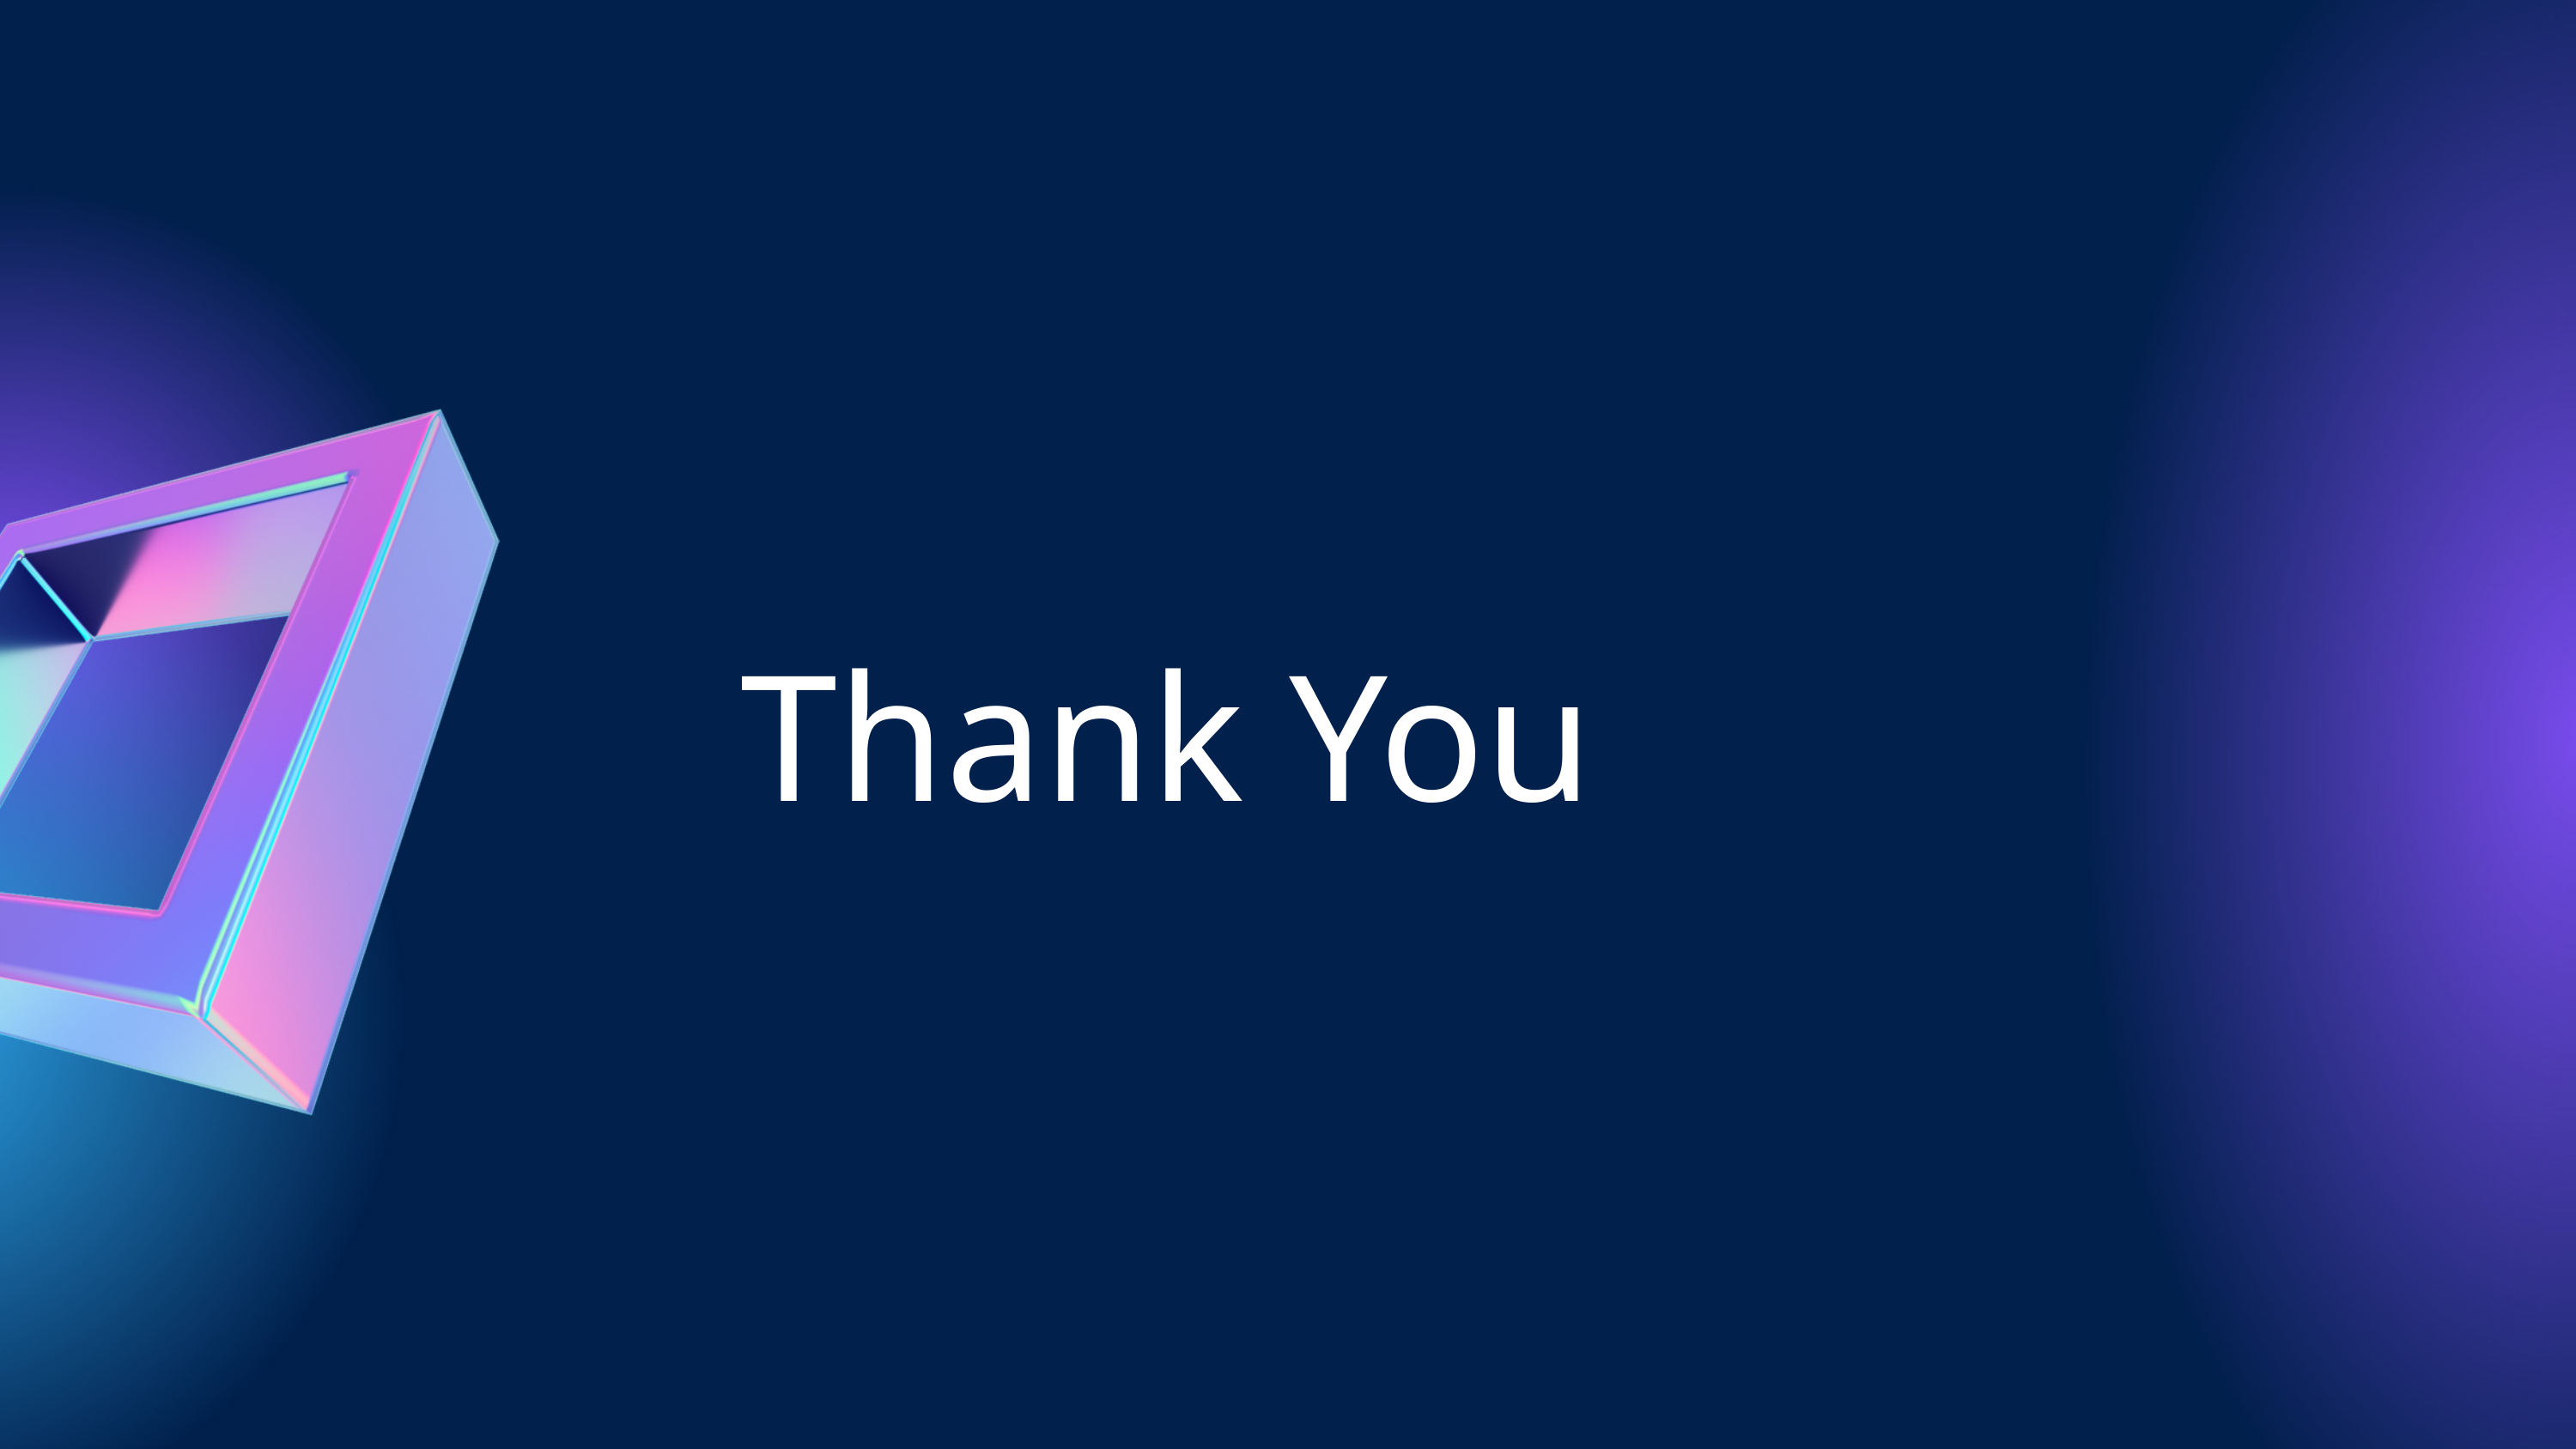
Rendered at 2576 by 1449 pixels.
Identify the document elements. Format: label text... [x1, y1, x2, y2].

picture [1680, 0, 2576, 1449]
picture [0, 143, 500, 1449]
text_box Thank You [740, 591, 1675, 836]
